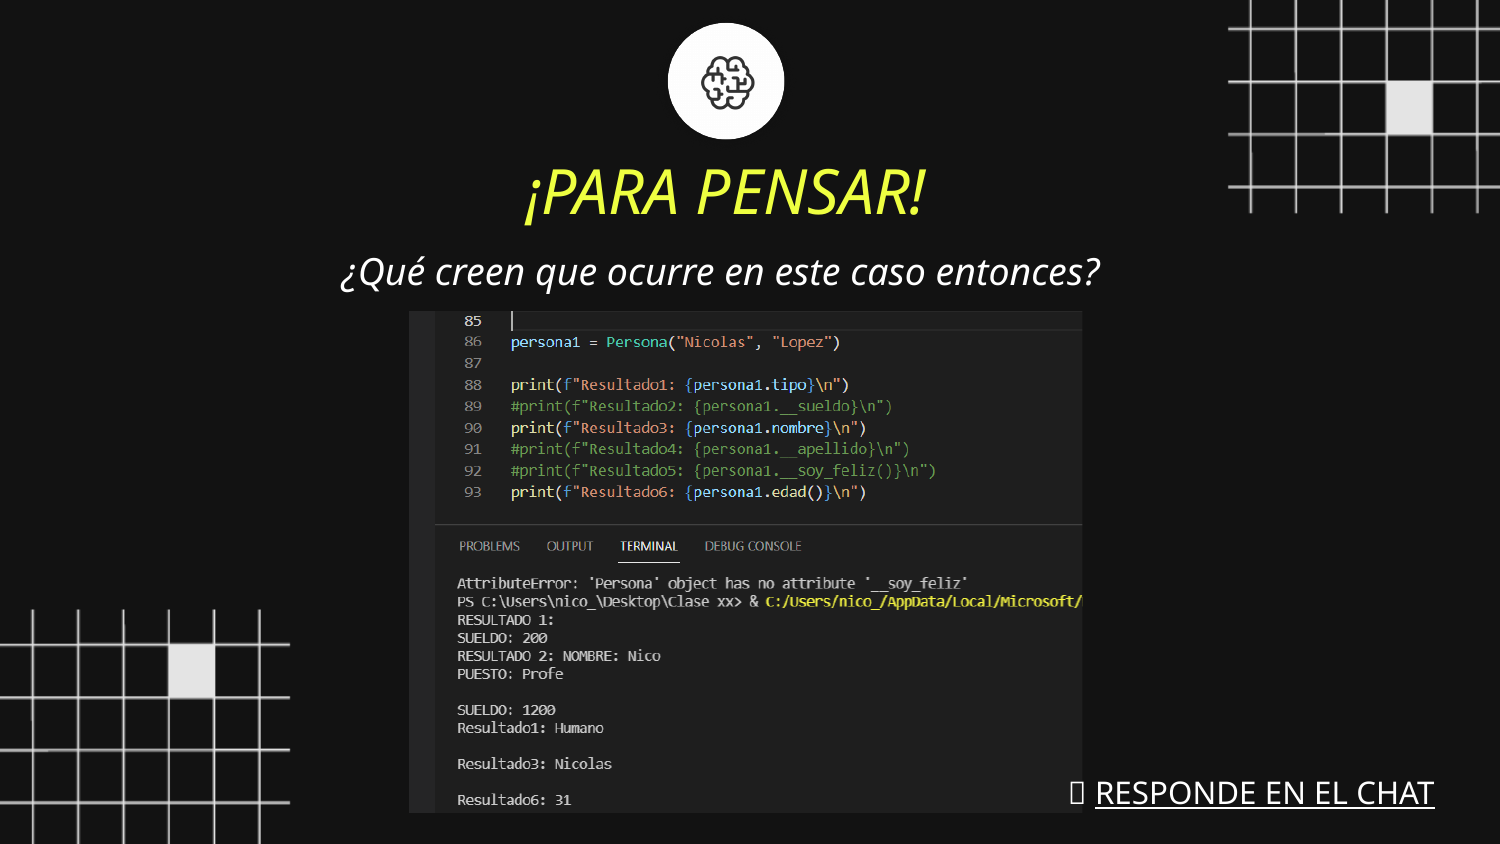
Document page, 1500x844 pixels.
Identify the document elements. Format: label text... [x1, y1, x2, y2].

picture [0, 0, 1500, 844]
text_box 💬 RESPONDE EN EL CHAT [821, 758, 1450, 826]
text_box ¡PARA PENSAR! ¿Qué creen que ocurre en este caso entonces? [139, 130, 1312, 386]
